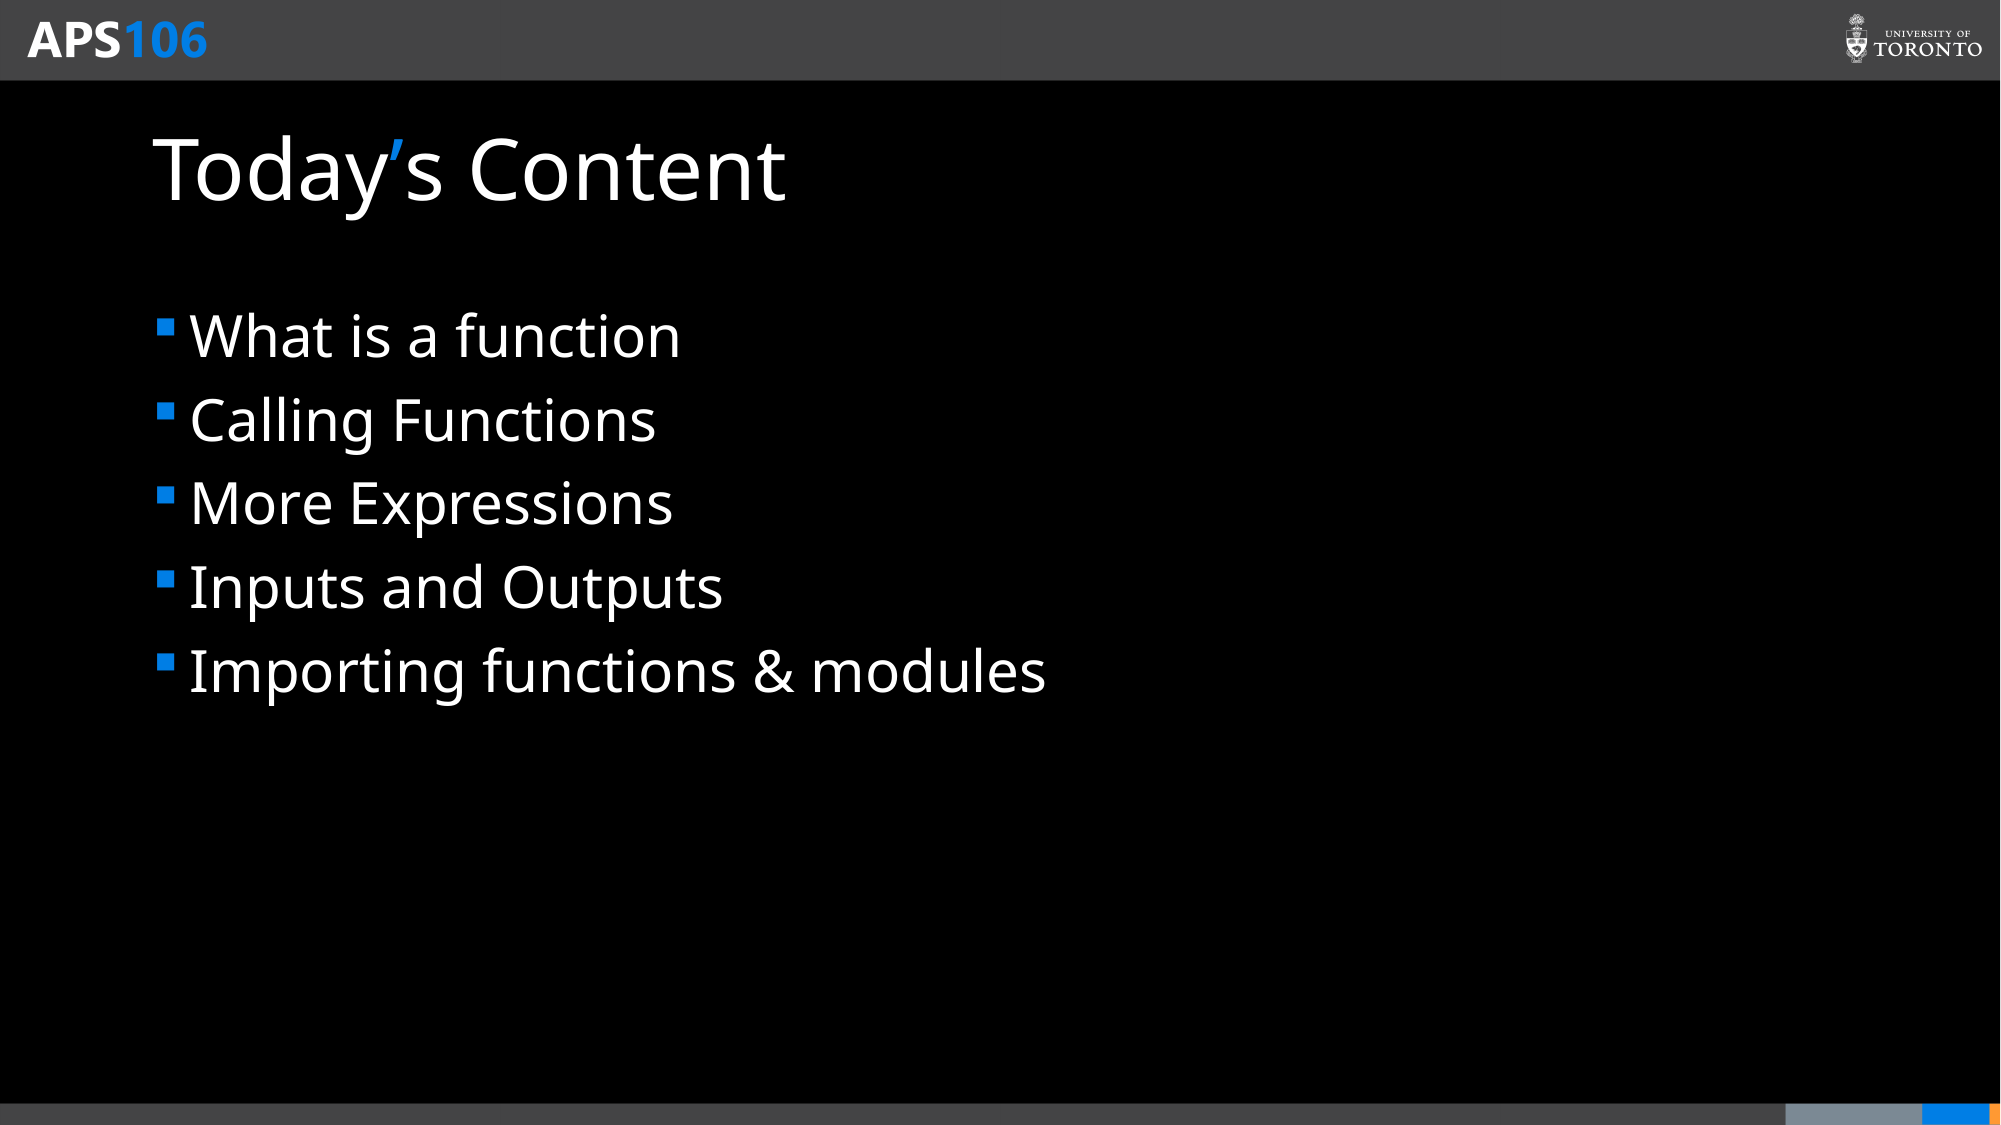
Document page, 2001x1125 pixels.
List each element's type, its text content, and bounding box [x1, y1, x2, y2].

list What is a function Calling Functions More Expressions Inputs and Outputs Importing functions & modules [137, 299, 1863, 1093]
picture [0, 0, 2001, 1125]
title Today’s Content [137, 119, 1863, 227]
